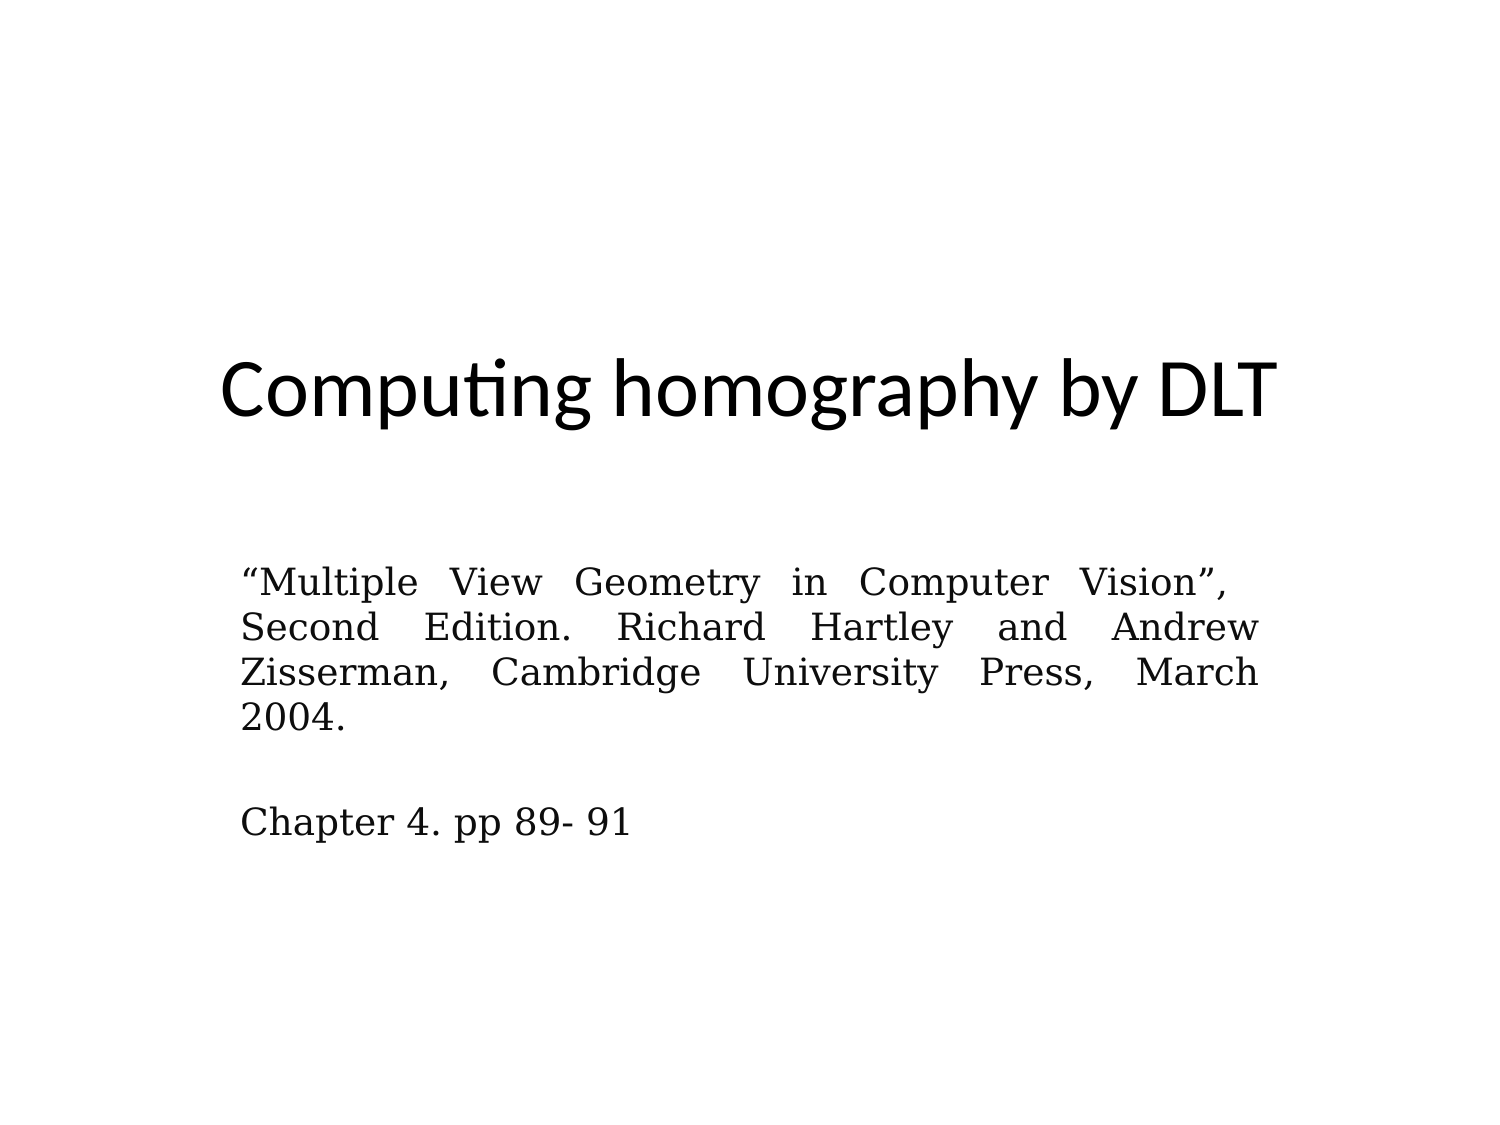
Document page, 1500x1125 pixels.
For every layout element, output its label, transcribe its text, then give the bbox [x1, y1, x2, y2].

title Computing homography by DLT [112, 262, 1388, 504]
subtitle “Multiple View Geometry in Computer Vision”, Second Edition. Richard Hartley and Andrew Zisserman, Cambridge University Press, March 2004. Chapter 4. pp 89- 91 [225, 550, 1275, 838]
